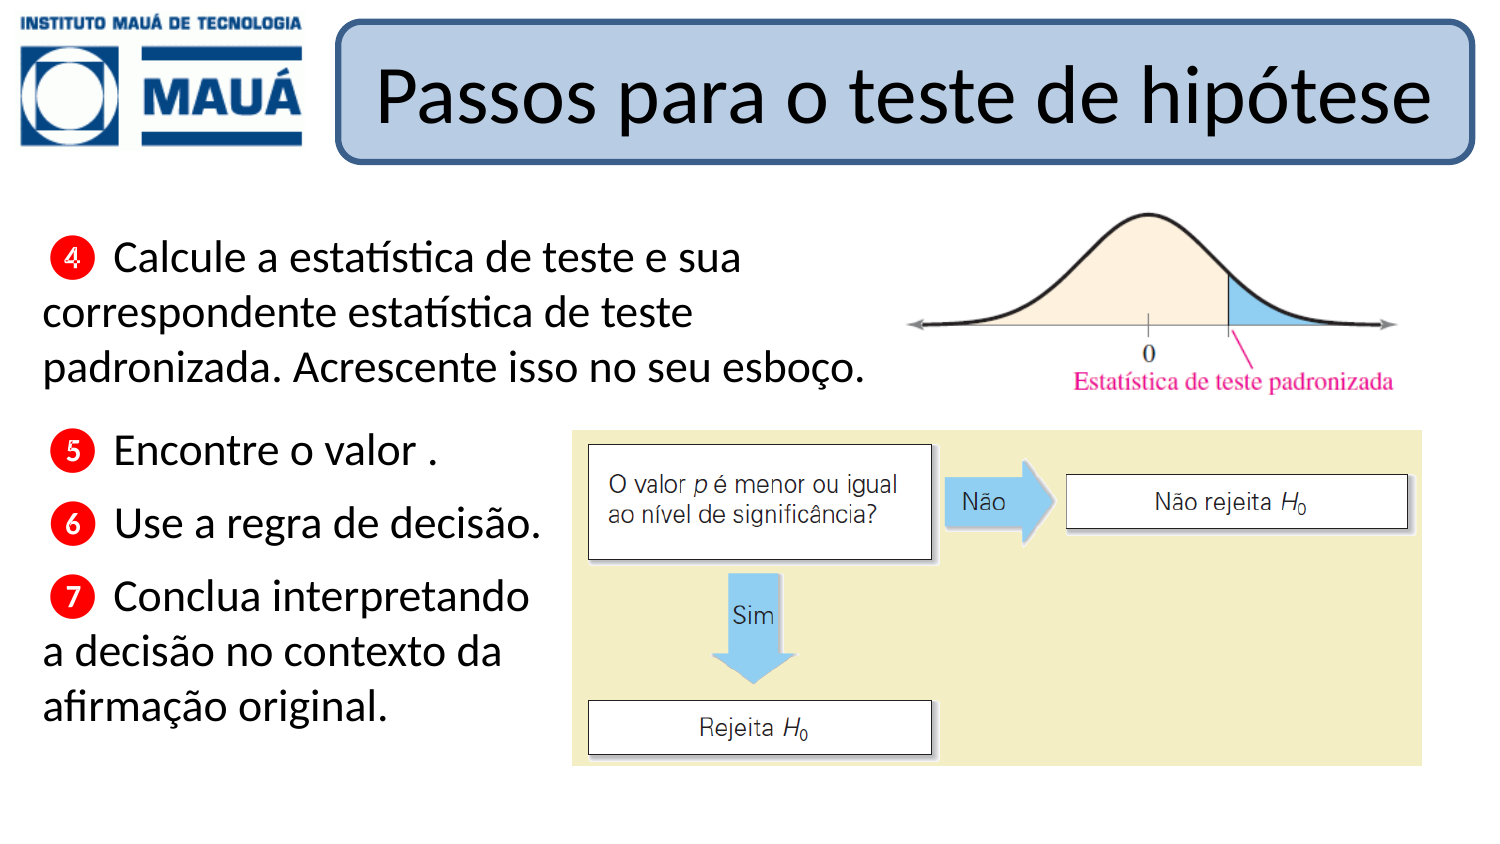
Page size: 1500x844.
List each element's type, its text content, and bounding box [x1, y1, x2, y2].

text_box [27, 198, 1412, 411]
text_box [27, 430, 1460, 766]
text_box [336, 19, 1475, 165]
text_box Passos para o teste de hipótese [354, 36, 1454, 144]
picture [15, 11, 306, 151]
